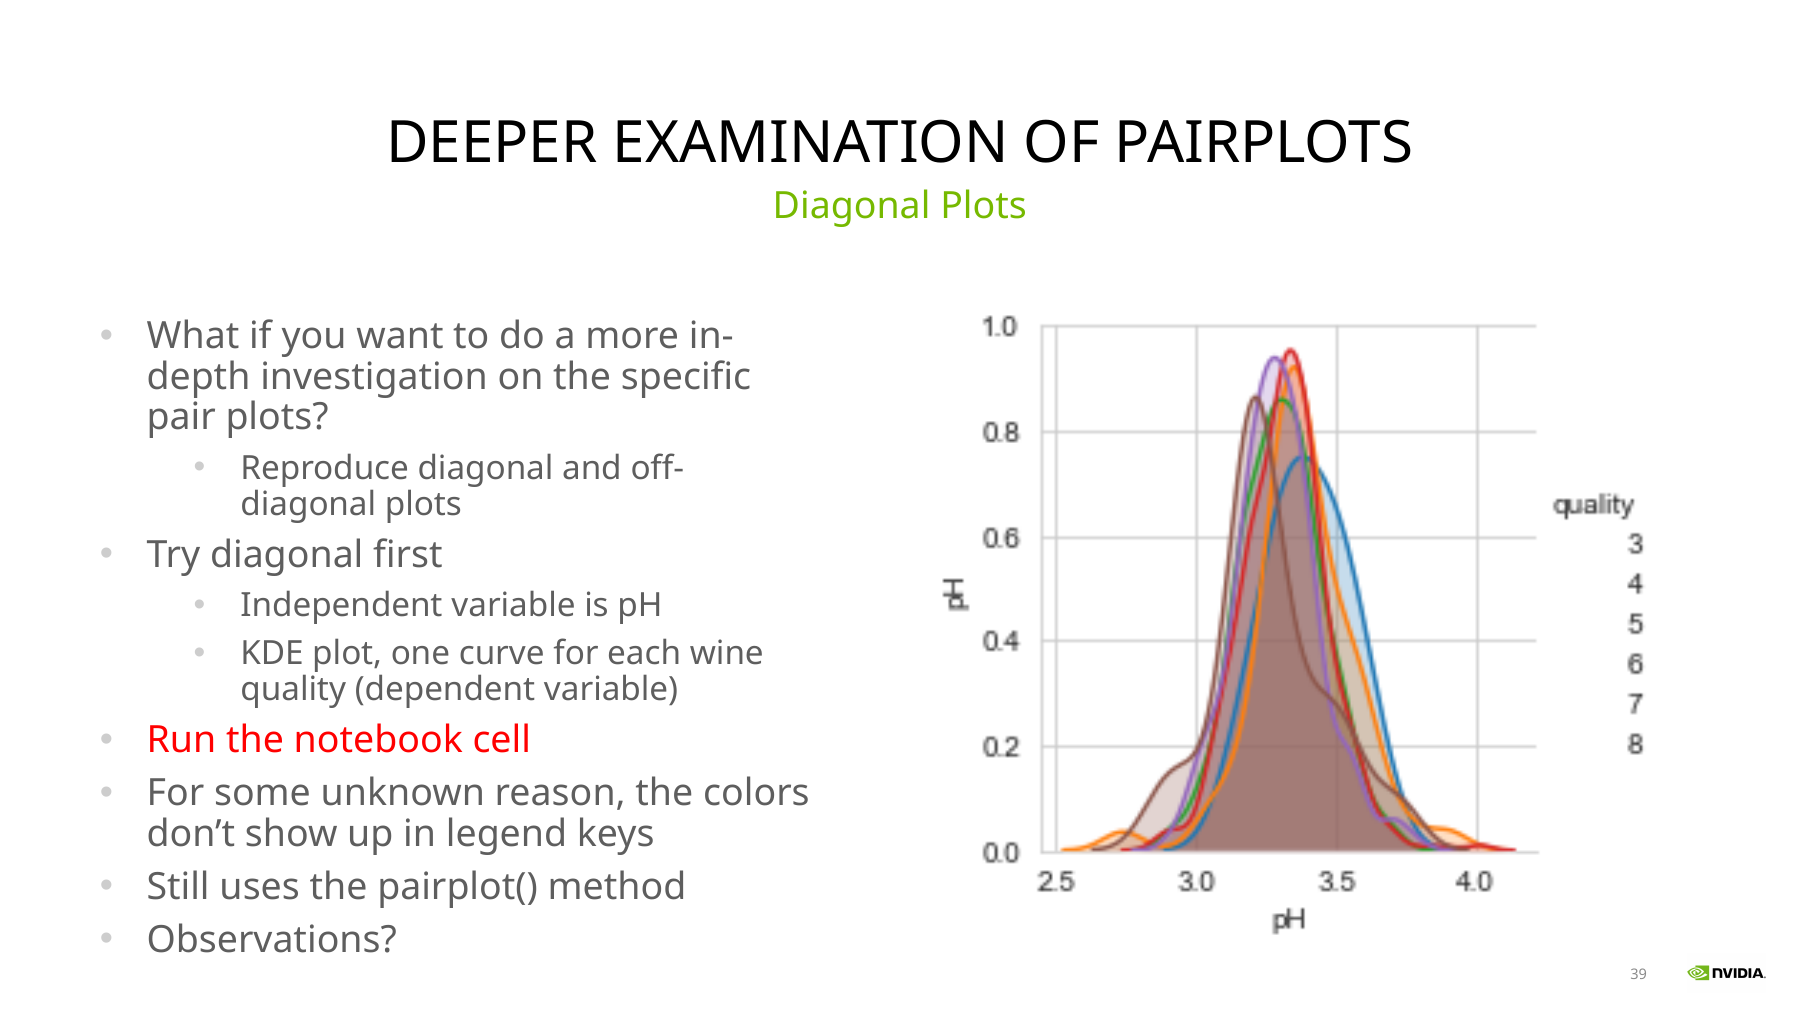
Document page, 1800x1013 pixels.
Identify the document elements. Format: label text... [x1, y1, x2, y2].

picture [1687, 953, 1766, 993]
list What if you want to do a more in-depth investigation on the specific pair plots? Reproduce diagonal and off-diagonal plots Try diagonal first Independent variable is pH KDE plot, one curve for each wine quality (dependent variable) Run the notebook cell For some unknown reason, the colors don’t show up in legend keys Still uses the pairplot() method Observations? [84, 308, 829, 920]
list Diagonal Plots [81, 178, 1719, 265]
picture [924, 296, 1669, 956]
title Deeper examination of pairplots [81, 85, 1719, 178]
